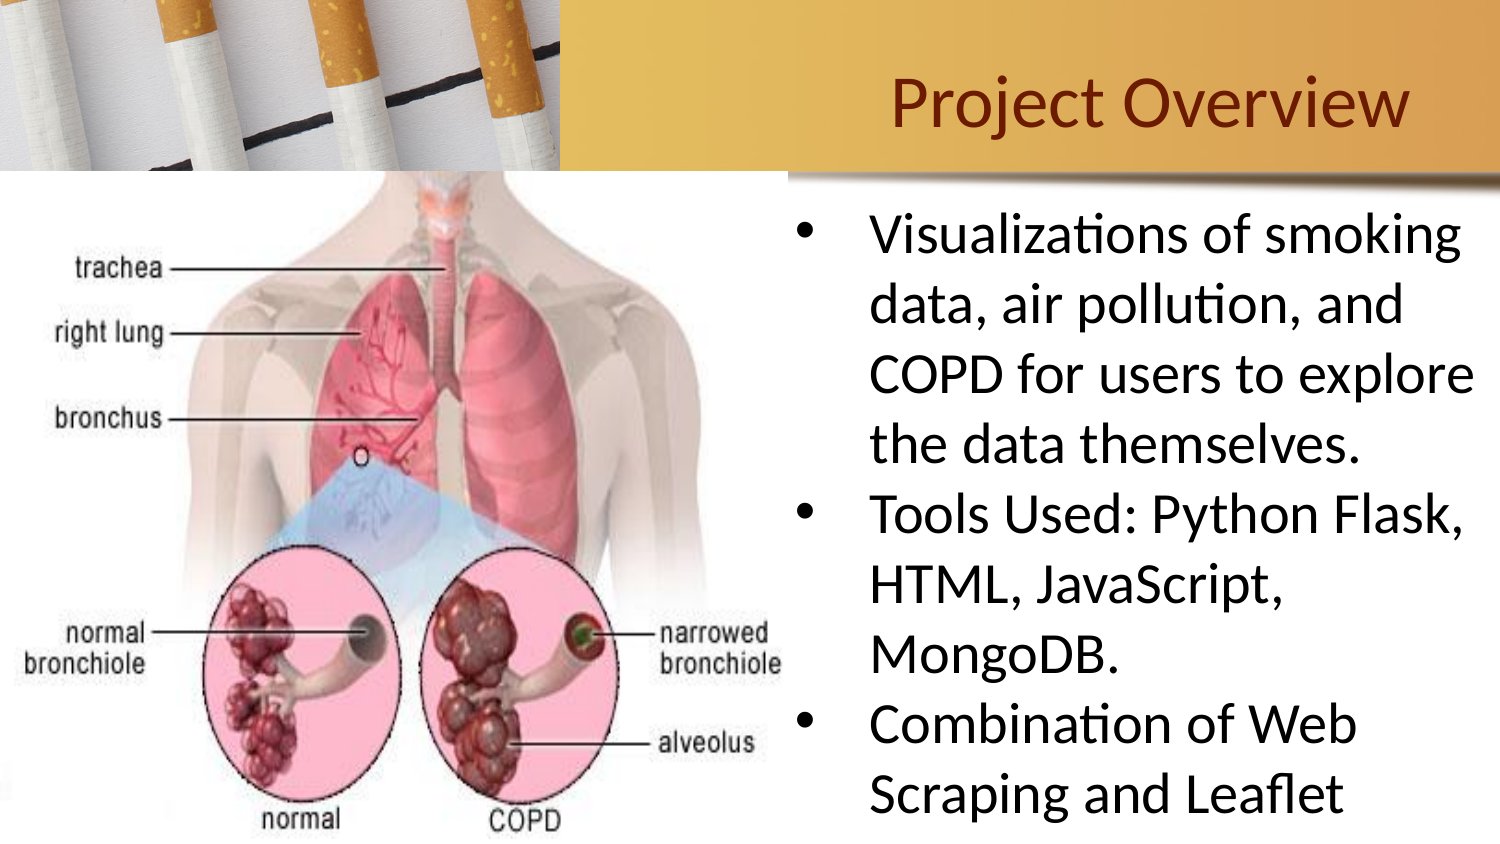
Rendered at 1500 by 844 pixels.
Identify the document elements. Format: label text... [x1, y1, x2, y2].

picture [0, 0, 1500, 844]
text_box Visualizations of smoking data, air pollution, and COPD for users to explore the data themselves. Tools Used: Python Flask, HTML, JavaScript, MongoDB. Combination of Web Scraping and Leaflet [791, 187, 1500, 833]
title Project Overview [73, 46, 1427, 172]
